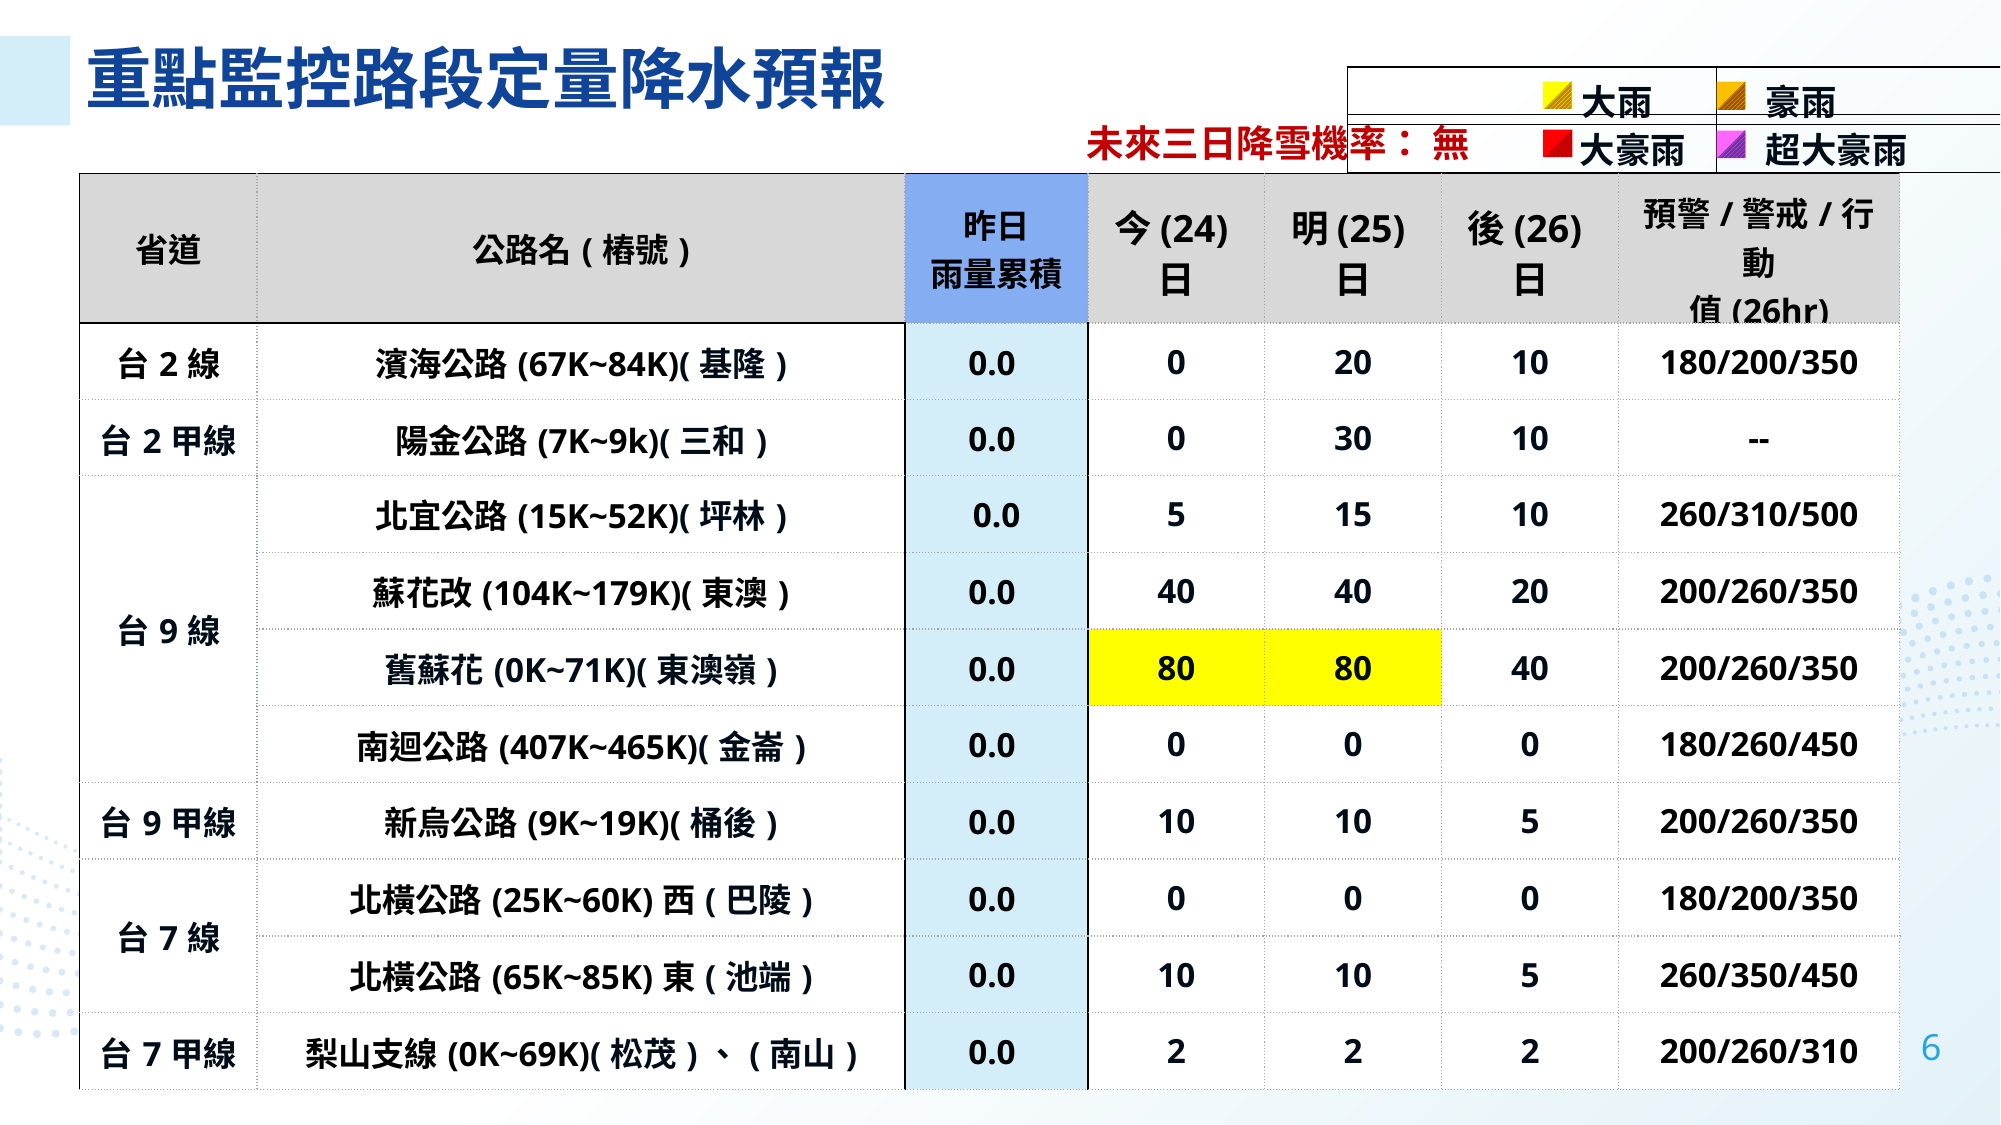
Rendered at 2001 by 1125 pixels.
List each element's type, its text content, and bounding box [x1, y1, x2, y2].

table_cell 40 [1089, 552, 1265, 629]
text_box [1715, 128, 1748, 161]
table_cell 台9線 [80, 476, 257, 782]
table_cell 0 [1089, 323, 1265, 400]
table_cell 260/350/450 [1619, 936, 1900, 1013]
table_cell 台2線 [80, 324, 257, 400]
table_cell 0 [1089, 706, 1265, 782]
text_box [1715, 79, 1748, 112]
table_cell 陽金公路(7K~9k)(三和) [257, 400, 904, 476]
table_cell 0 [1442, 706, 1619, 782]
table_cell 20 [1442, 552, 1619, 629]
table_cell 0 [1442, 859, 1619, 936]
table_cell 2 [1089, 1013, 1265, 1089]
table_cell 北宜公路(15K~52K)(坪林) [257, 476, 904, 552]
table_cell 10 [1265, 782, 1442, 859]
table_cell 南迴公路(407K~465K)(金崙) [257, 706, 904, 782]
table_cell 5 [1442, 936, 1619, 1013]
table_cell 0.0 [906, 859, 1087, 936]
table_cell 0.0 [906, 323, 1087, 400]
table_cell 180/200/350 [1619, 323, 1900, 400]
table_cell 0.0 [906, 1013, 1087, 1089]
table_header 今(24)日 [1088, 174, 1265, 323]
table_cell 200/260/310 [1619, 1013, 1821, 1089]
table_cell 0 [1089, 400, 1265, 476]
table_cell 260/310/500 [1619, 476, 1900, 552]
slide_number 6 [1821, 1005, 1942, 1092]
table_cell 0.0 [906, 936, 1087, 1013]
table_cell 10 [1442, 400, 1619, 476]
table_cell 梨山支線(0K~69K)(松茂)、(南山) [257, 1013, 904, 1089]
table_cell 舊蘇花(0K~71K)(東澳嶺) [257, 629, 904, 706]
table_cell 新烏公路(9K~19K)(桶後) [257, 782, 904, 859]
table_header 省道 [80, 174, 257, 322]
table_cell 10 [1089, 782, 1265, 859]
table_cell 台7線 [80, 859, 257, 1013]
text_box [1542, 127, 1575, 160]
table_cell 0.0 [906, 782, 1087, 859]
text_box [1542, 79, 1574, 112]
table_cell 5 [1089, 476, 1265, 552]
table_cell 15 [1265, 476, 1442, 552]
table_cell 0.0 [906, 629, 1087, 706]
table_cell 2 [1265, 1013, 1442, 1089]
table_cell 200/260/350 [1619, 629, 1900, 706]
table_cell 0 [1265, 859, 1442, 936]
table_cell 200/260/350 [1619, 552, 1900, 629]
table_cell 80 [1265, 629, 1442, 706]
table_cell 台2甲線 [80, 400, 257, 476]
table_cell 180/260/450 [1619, 706, 1900, 782]
table_cell 0.0 [906, 706, 1087, 782]
table_cell 80 [1089, 629, 1265, 706]
table_cell 20 [1265, 323, 1442, 400]
table_cell 台7甲線 [80, 1013, 257, 1089]
table_cell 0 [1265, 706, 1442, 782]
table_header 昨日 雨量累積 [905, 174, 1088, 323]
table_cell 0 [1089, 859, 1265, 936]
table_cell 10 [1442, 323, 1619, 400]
table_cell 北橫公路(25K~60K)西(巴陵) [257, 859, 904, 936]
table_cell 0.0 [906, 400, 1087, 476]
table_cell 濱海公路(67K~84K)(基隆) [257, 324, 904, 400]
table_header 預警/警戒/行動 值(26hr) [1619, 174, 1900, 323]
table_cell 200/260/350 [1619, 782, 1900, 859]
table_cell 蘇花改(104K~179K)(東澳) [257, 552, 904, 629]
table_header 後(26)日 [1442, 174, 1619, 323]
text_box 未來三日降雪機率： 無 [1078, 105, 1516, 173]
table_cell 30 [1265, 400, 1442, 476]
table_cell 40 [1265, 552, 1442, 629]
table_cell 10 [1089, 936, 1265, 1013]
table_cell 180/200/350 [1619, 859, 1900, 936]
table_cell 台9甲線 [80, 782, 257, 859]
table_cell 2 [1442, 1013, 1619, 1089]
table_cell -- [1619, 400, 1900, 476]
table_header 公路名(樁號) [257, 174, 905, 322]
table_cell 0.0 [906, 476, 1087, 552]
table_header 明(25)日 [1265, 174, 1442, 323]
table_cell 0.0 [906, 552, 1087, 629]
table_cell 40 [1442, 629, 1619, 706]
table_cell 10 [1442, 476, 1619, 552]
table_cell 5 [1442, 782, 1619, 859]
table_cell 10 [1265, 936, 1442, 1013]
table_cell 北橫公路(65K~85K)東(池端) [257, 936, 904, 1013]
